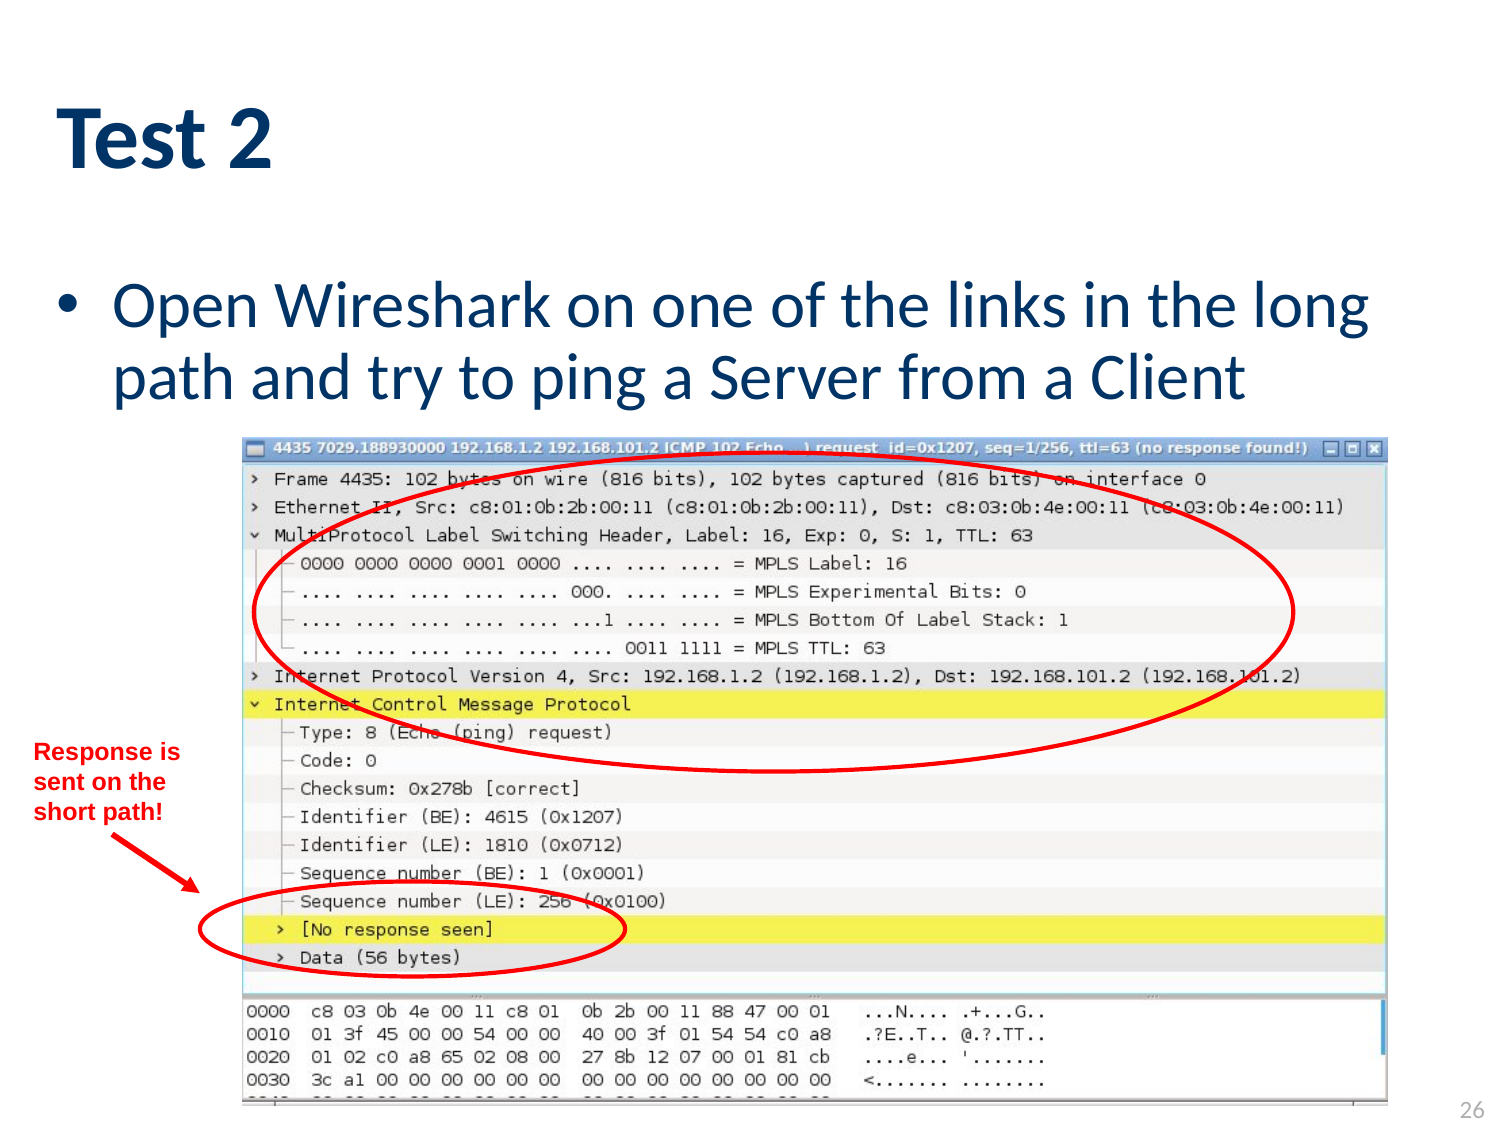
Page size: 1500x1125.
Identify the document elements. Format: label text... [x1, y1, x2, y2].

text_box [112, 834, 200, 894]
slide_number 26 [1368, 1092, 1500, 1125]
list Open Wireshark on one of the links in the long path and try to ping a Server from a Client [41, 262, 1425, 1071]
text_box Response is sent on the short path! [18, 728, 206, 833]
picture [242, 437, 1388, 1106]
text_box [199, 900, 242, 958]
title Test 2 [41, 19, 1270, 197]
